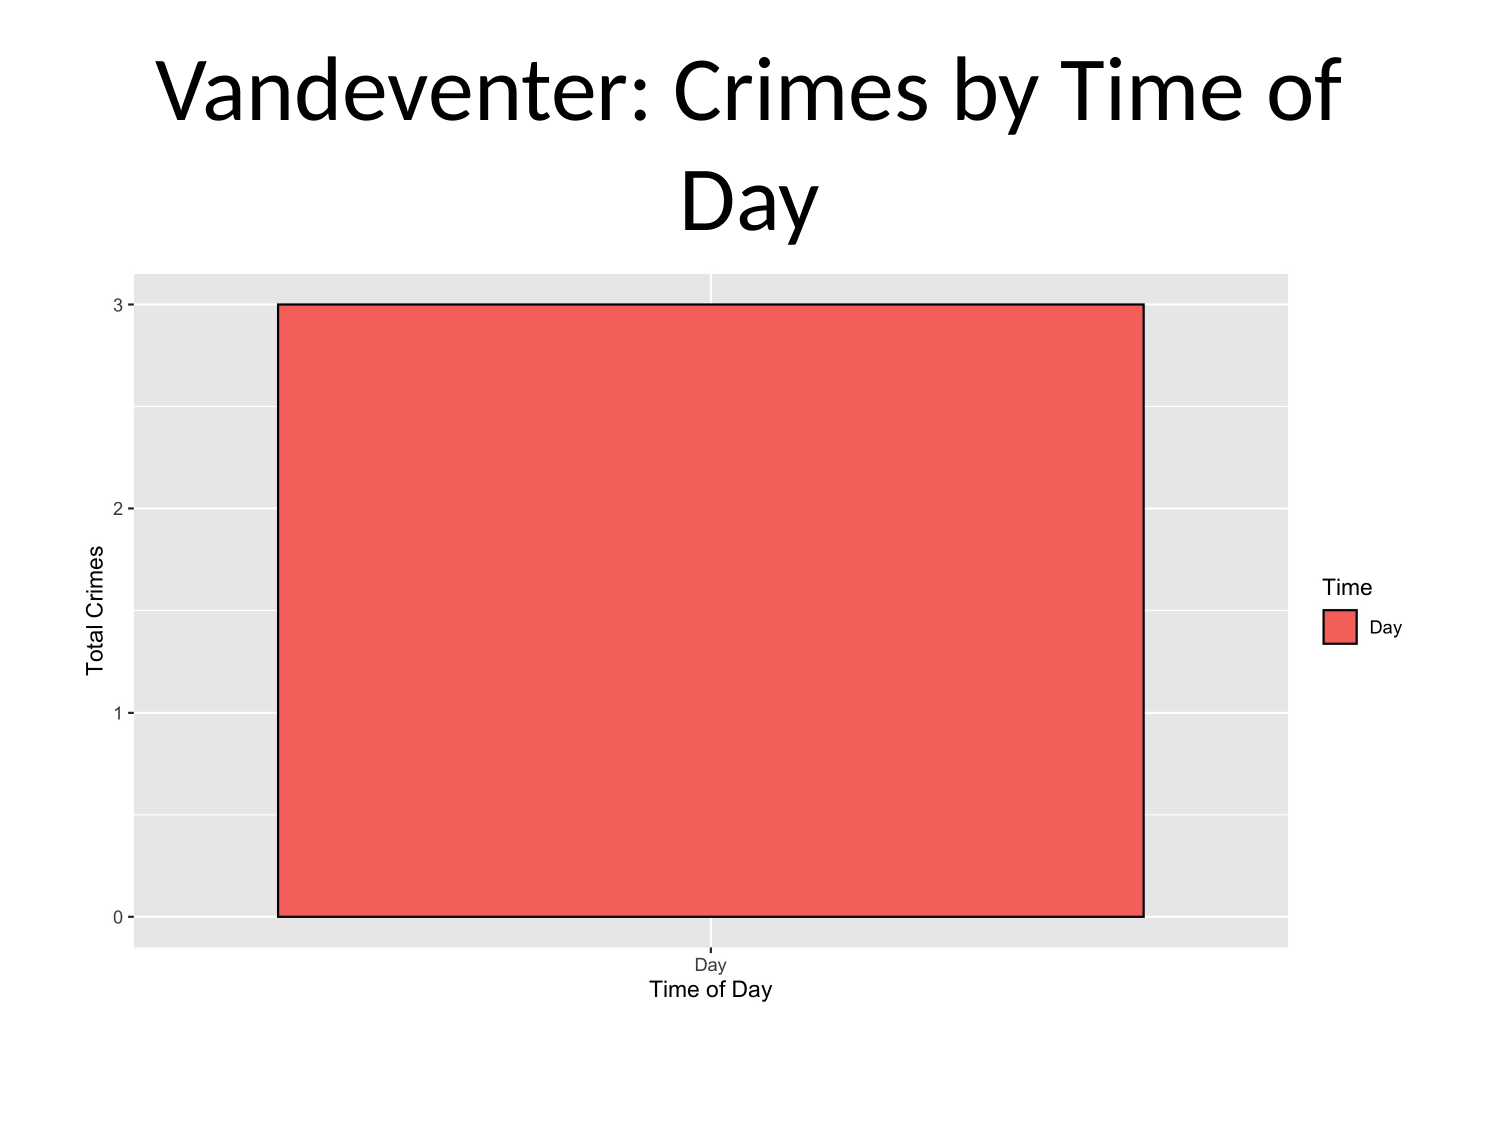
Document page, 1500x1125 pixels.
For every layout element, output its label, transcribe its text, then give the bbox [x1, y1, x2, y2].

title Vandeventer: Crimes by Time of Day [75, 45, 1425, 233]
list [74, 262, 1426, 1013]
